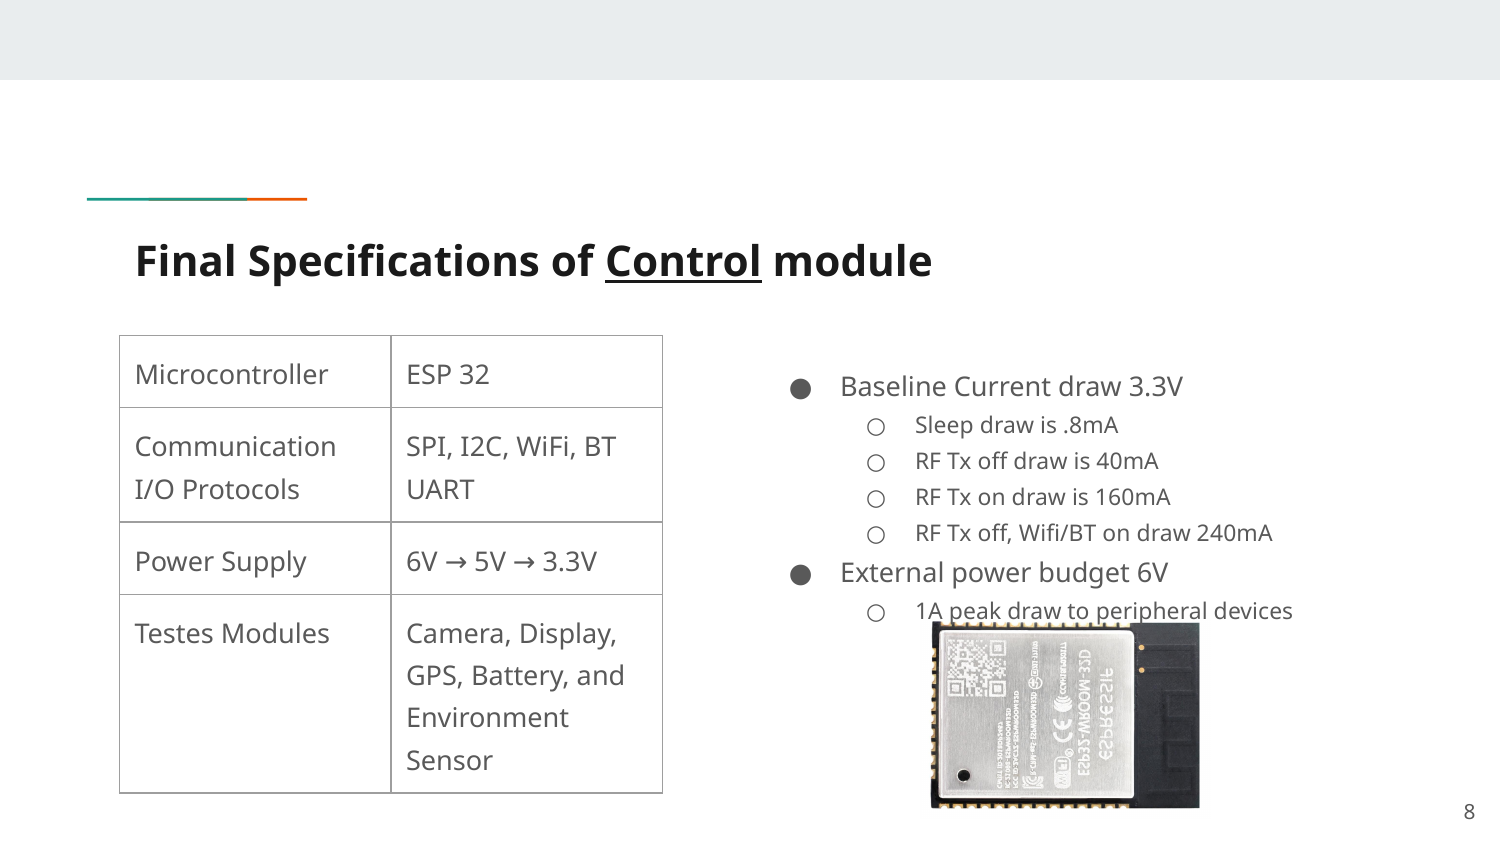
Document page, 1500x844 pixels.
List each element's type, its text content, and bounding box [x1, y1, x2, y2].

list Baseline Current draw 3.3V Sleep draw is .8mA RF Tx off draw is 40mA RF Tx on draw is 160mA RF Tx off, Wifi/BT on draw 240mA External power budget 6V 1A peak draw to peripheral devices [750, 347, 1381, 714]
table_cell 6V → 5V → 3.3V [392, 523, 662, 594]
table_cell Testes Modules [120, 595, 390, 792]
table_cell Power Supply [120, 523, 390, 594]
table_cell Camera, Display, GPS, Battery, and Environment Sensor [392, 595, 662, 792]
slide_number ‹#› [1400, 779, 1491, 844]
table_header Microcontroller [120, 336, 390, 407]
table_cell SPI, I2C, WiFi, BT UART [392, 408, 662, 521]
table_header ESP 32 [392, 336, 662, 407]
picture [921, 570, 1211, 844]
table_cell Communication I/O Protocols [120, 408, 390, 521]
title Final Specifications of Control module [119, 216, 1381, 305]
